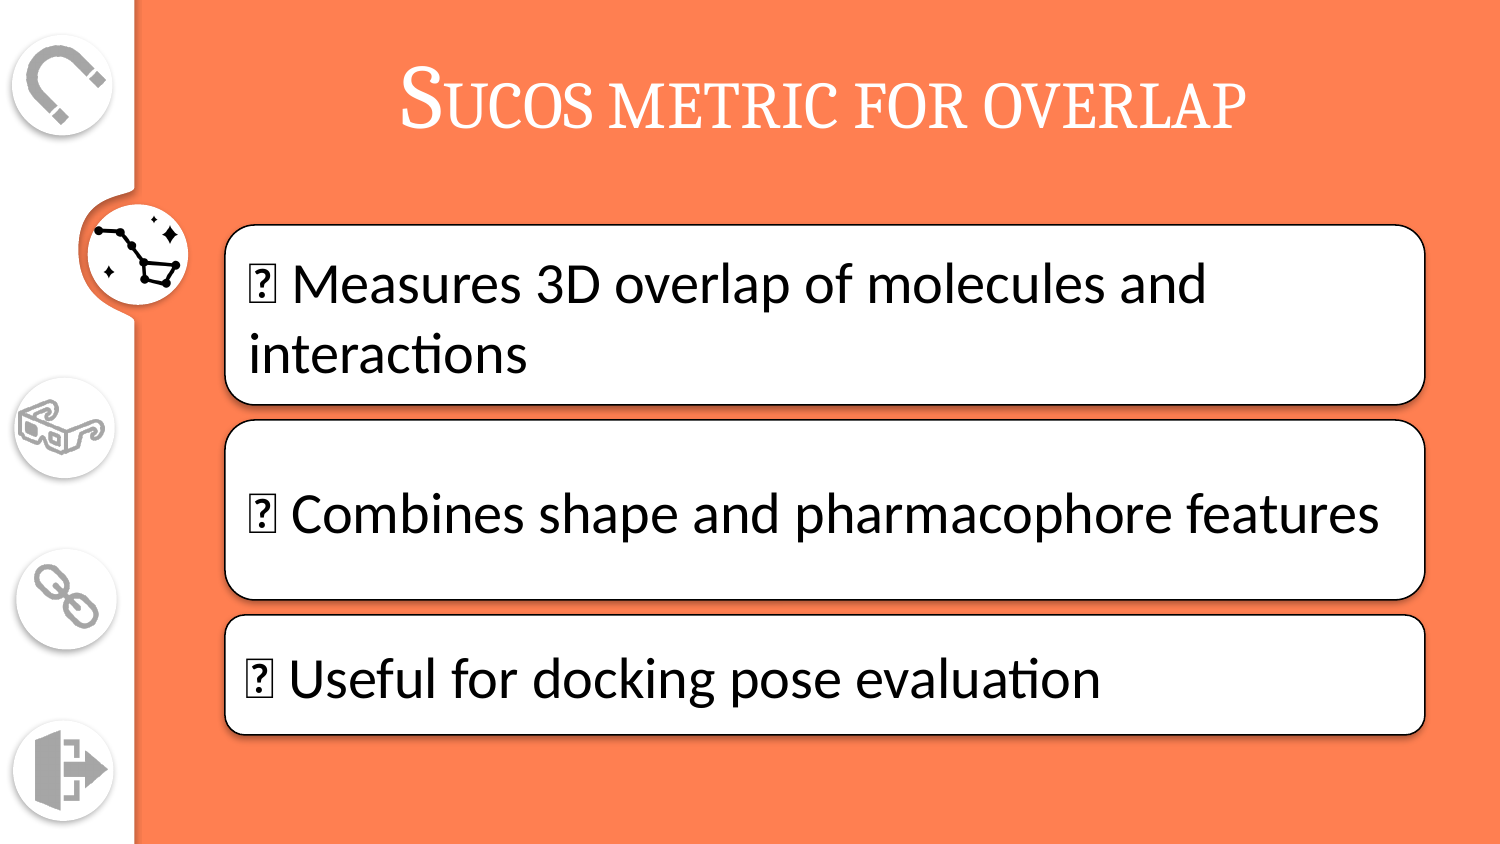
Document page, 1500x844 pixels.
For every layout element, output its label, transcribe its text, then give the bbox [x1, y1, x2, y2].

text_box SUCOS METRIC FOR OVERLAP [386, 29, 1263, 155]
text_box 💡 Useful for docking pose evaluation [224, 614, 1426, 736]
text_box 🔗 Measures 3D overlap of molecules and interactions [224, 224, 1426, 406]
text_box [0, 0, 136, 844]
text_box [11, 34, 113, 136]
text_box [14, 377, 115, 479]
text_box 🎯 Combines shape and pharmacophore features [224, 419, 1426, 601]
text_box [87, 204, 189, 305]
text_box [16, 548, 117, 650]
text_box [12, 720, 116, 822]
